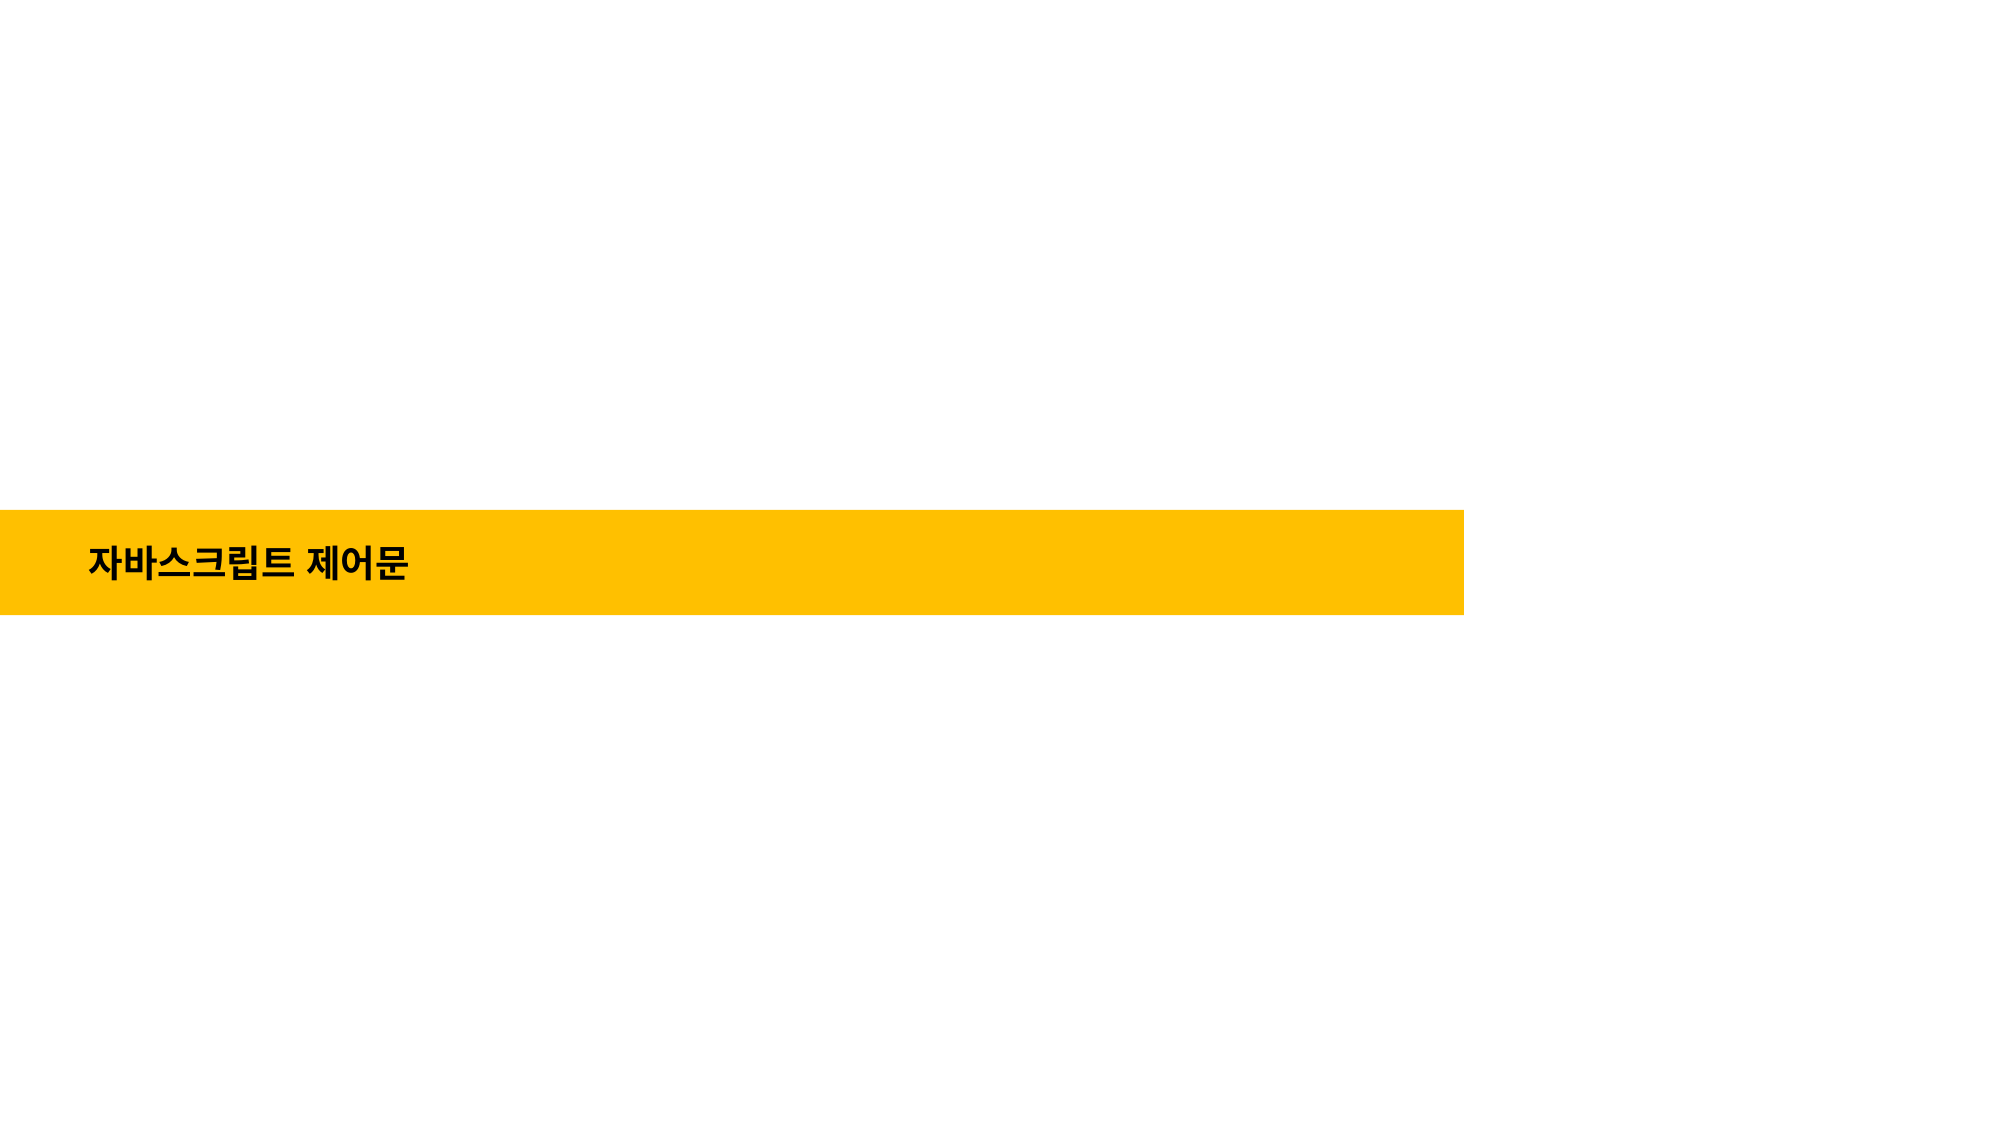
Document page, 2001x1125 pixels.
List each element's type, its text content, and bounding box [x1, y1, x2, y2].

text_box [0, 509, 1465, 616]
text_box 자바스크립트 제어문 [74, 532, 1217, 592]
